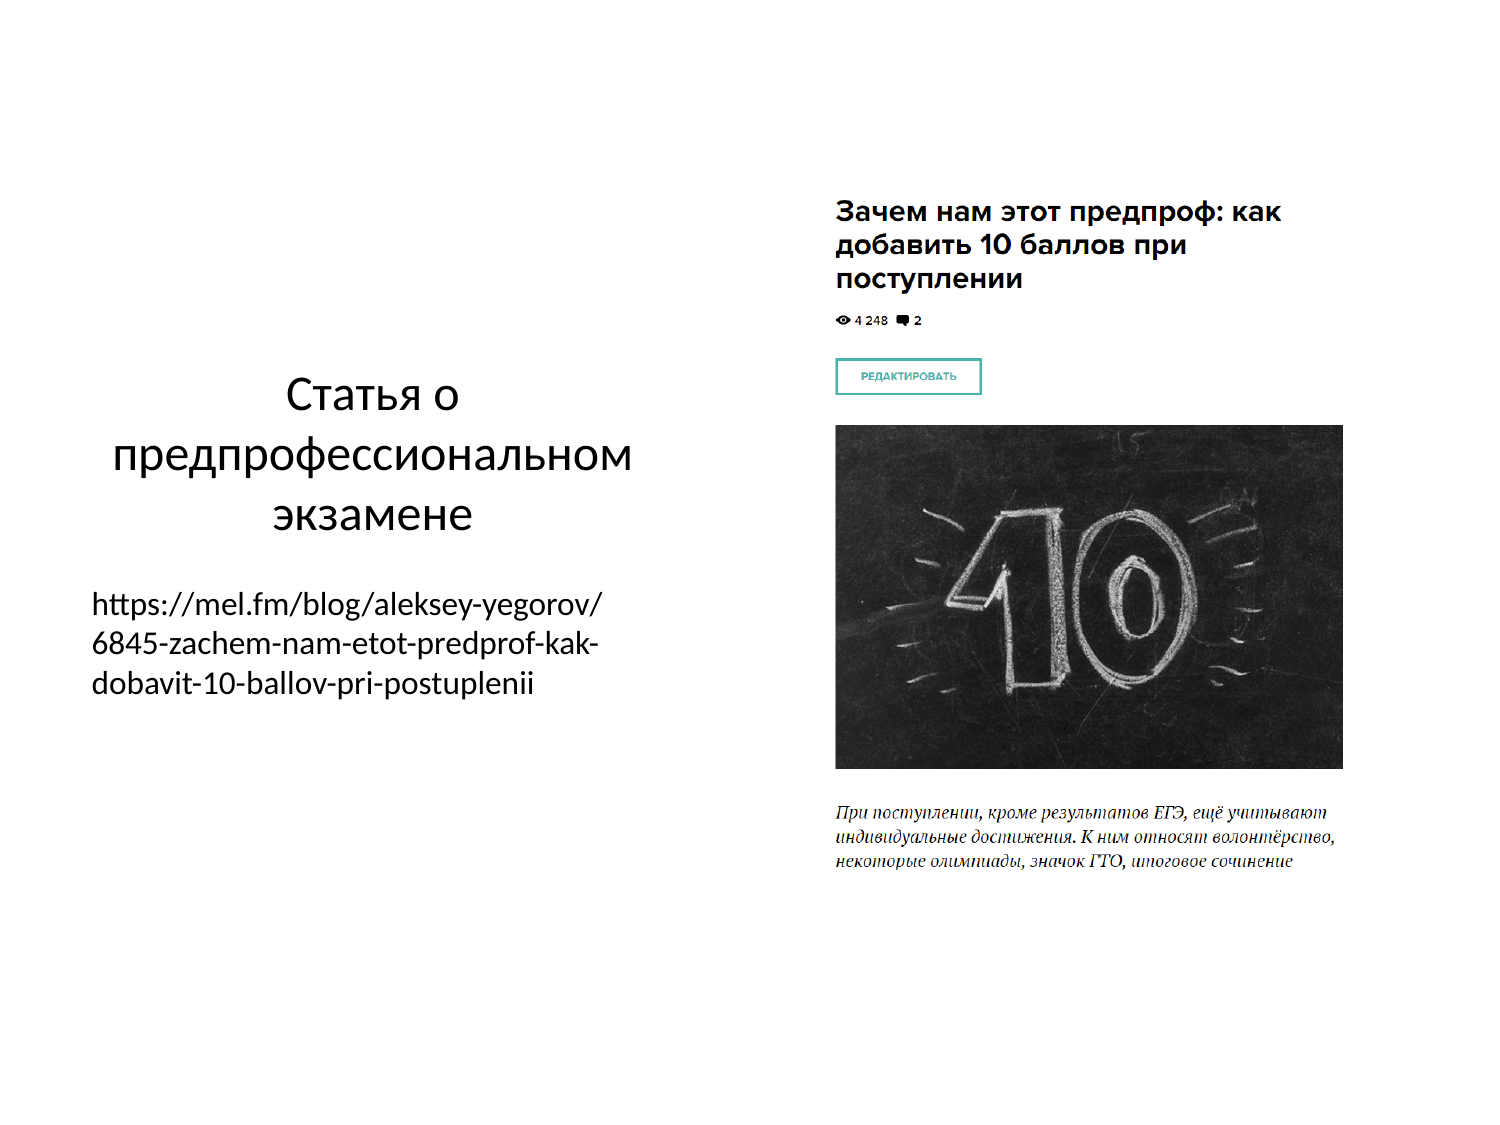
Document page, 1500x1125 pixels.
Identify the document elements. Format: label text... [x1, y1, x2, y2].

picture [807, 184, 1387, 870]
list https://mel.fm/blog/aleksey-yegorov/6845-zachem-nam-etot-predprof-kak-dobavit-10-ballov-pri-postuplenii [76, 574, 693, 1125]
title Статья о предпрофессиональном экзамене [76, 356, 669, 545]
